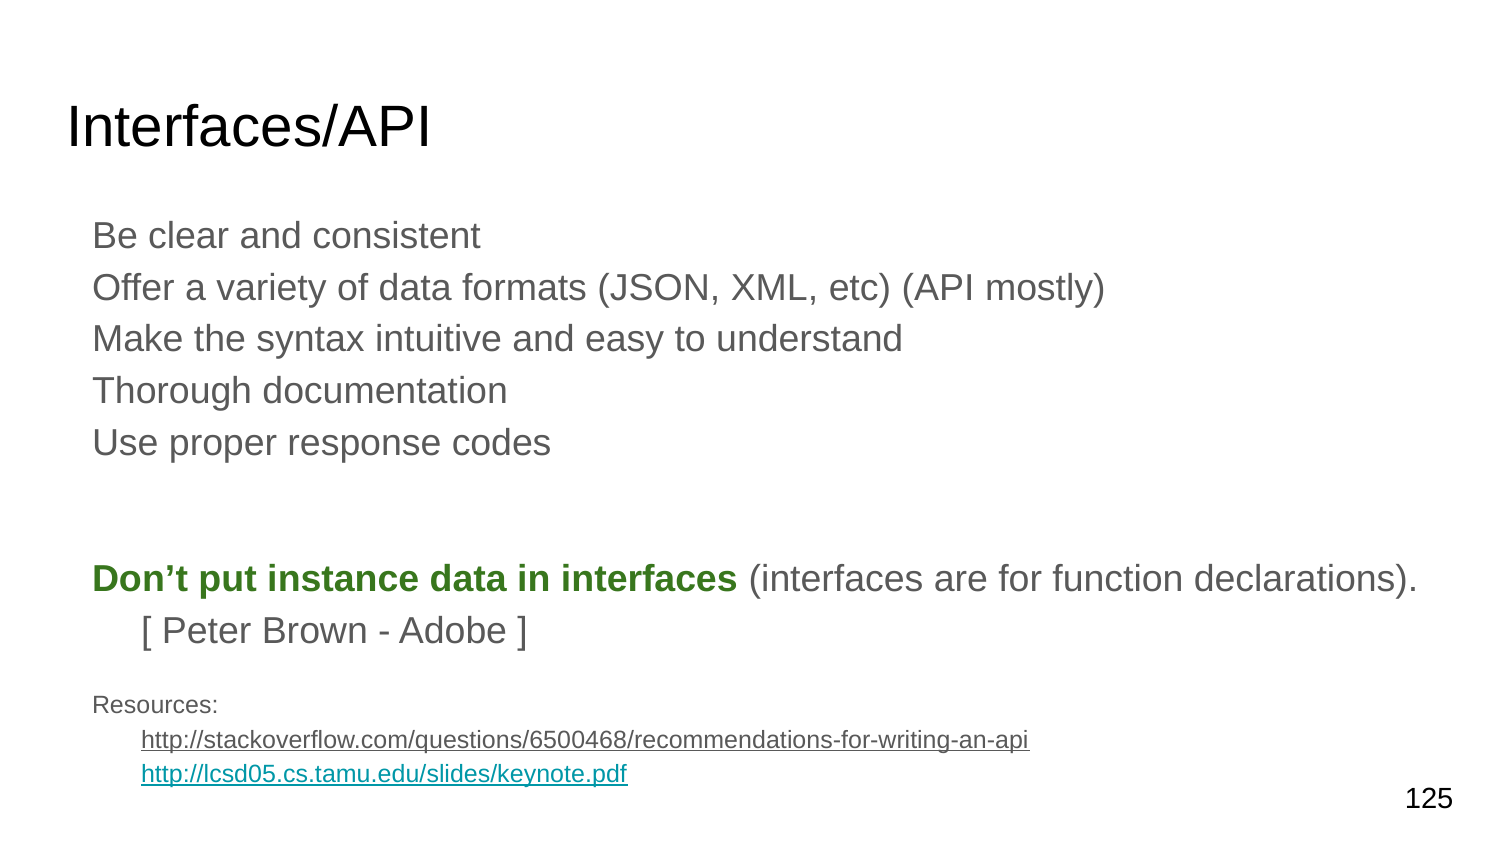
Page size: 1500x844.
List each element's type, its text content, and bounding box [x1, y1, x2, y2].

slide_number 125 [1389, 764, 1480, 830]
title Interfaces/API [51, 72, 1449, 167]
list Be clear and consistent Offer a variety of data formats (JSON, XML, etc) (API mostly) Make the syntax intuitive and easy to understand Thorough documentation Use proper response codes Don’t put instance data in interfaces (interfaces are for function declarations). [ Peter Brown - Adobe ] Resources: http://stackoverflow.com/questions/6500468/recommendations-for-writing-an-api http://lcsd05.cs.tamu.edu/slides/keynote.pdf [51, 189, 1449, 750]
